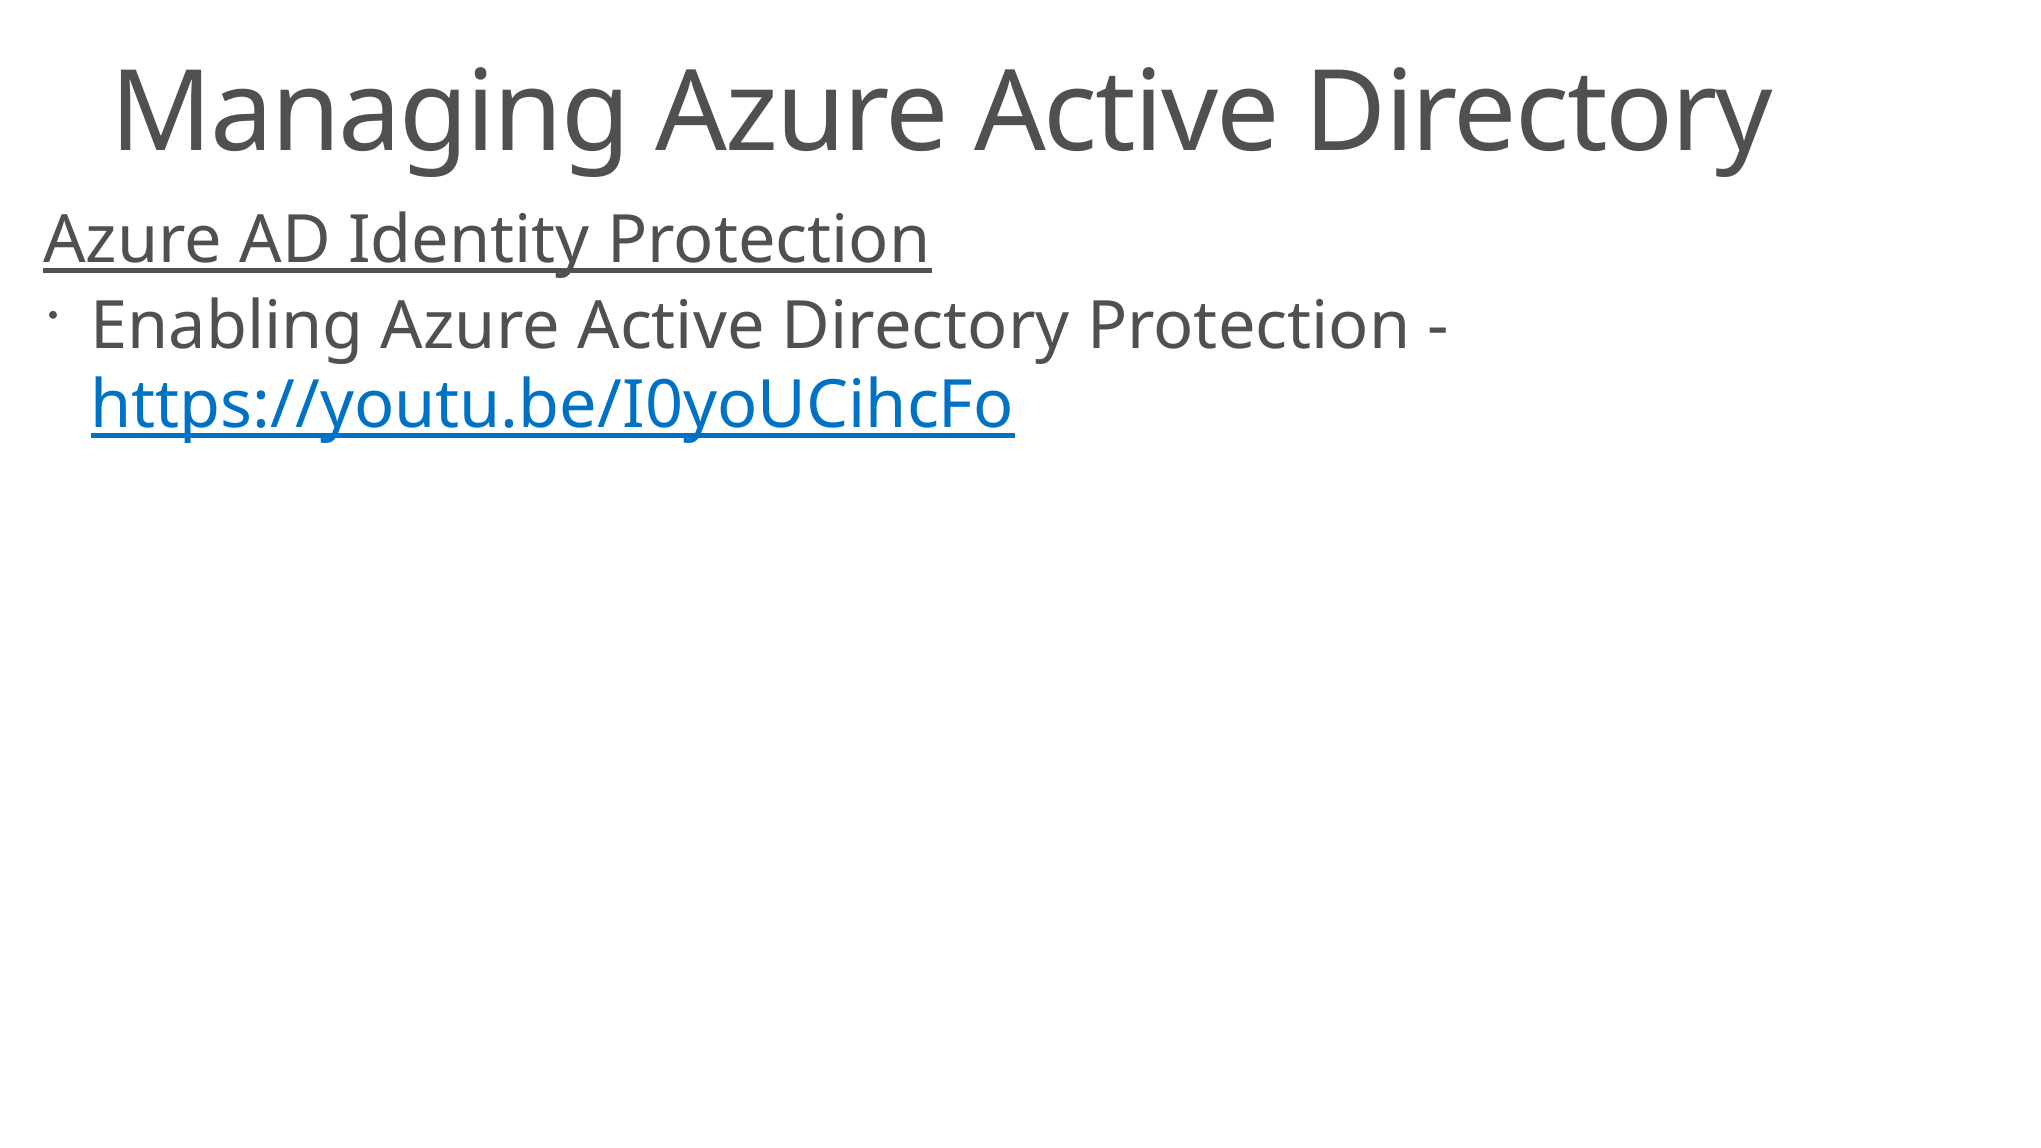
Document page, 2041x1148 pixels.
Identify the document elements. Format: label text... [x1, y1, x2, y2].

title Managing Azure Active Directory [86, 38, 1953, 165]
list Azure AD Identity Protection Enabling Azure Active Directory Protection - https://youtu.be/I0yoUCihcFo [13, 181, 2041, 1148]
